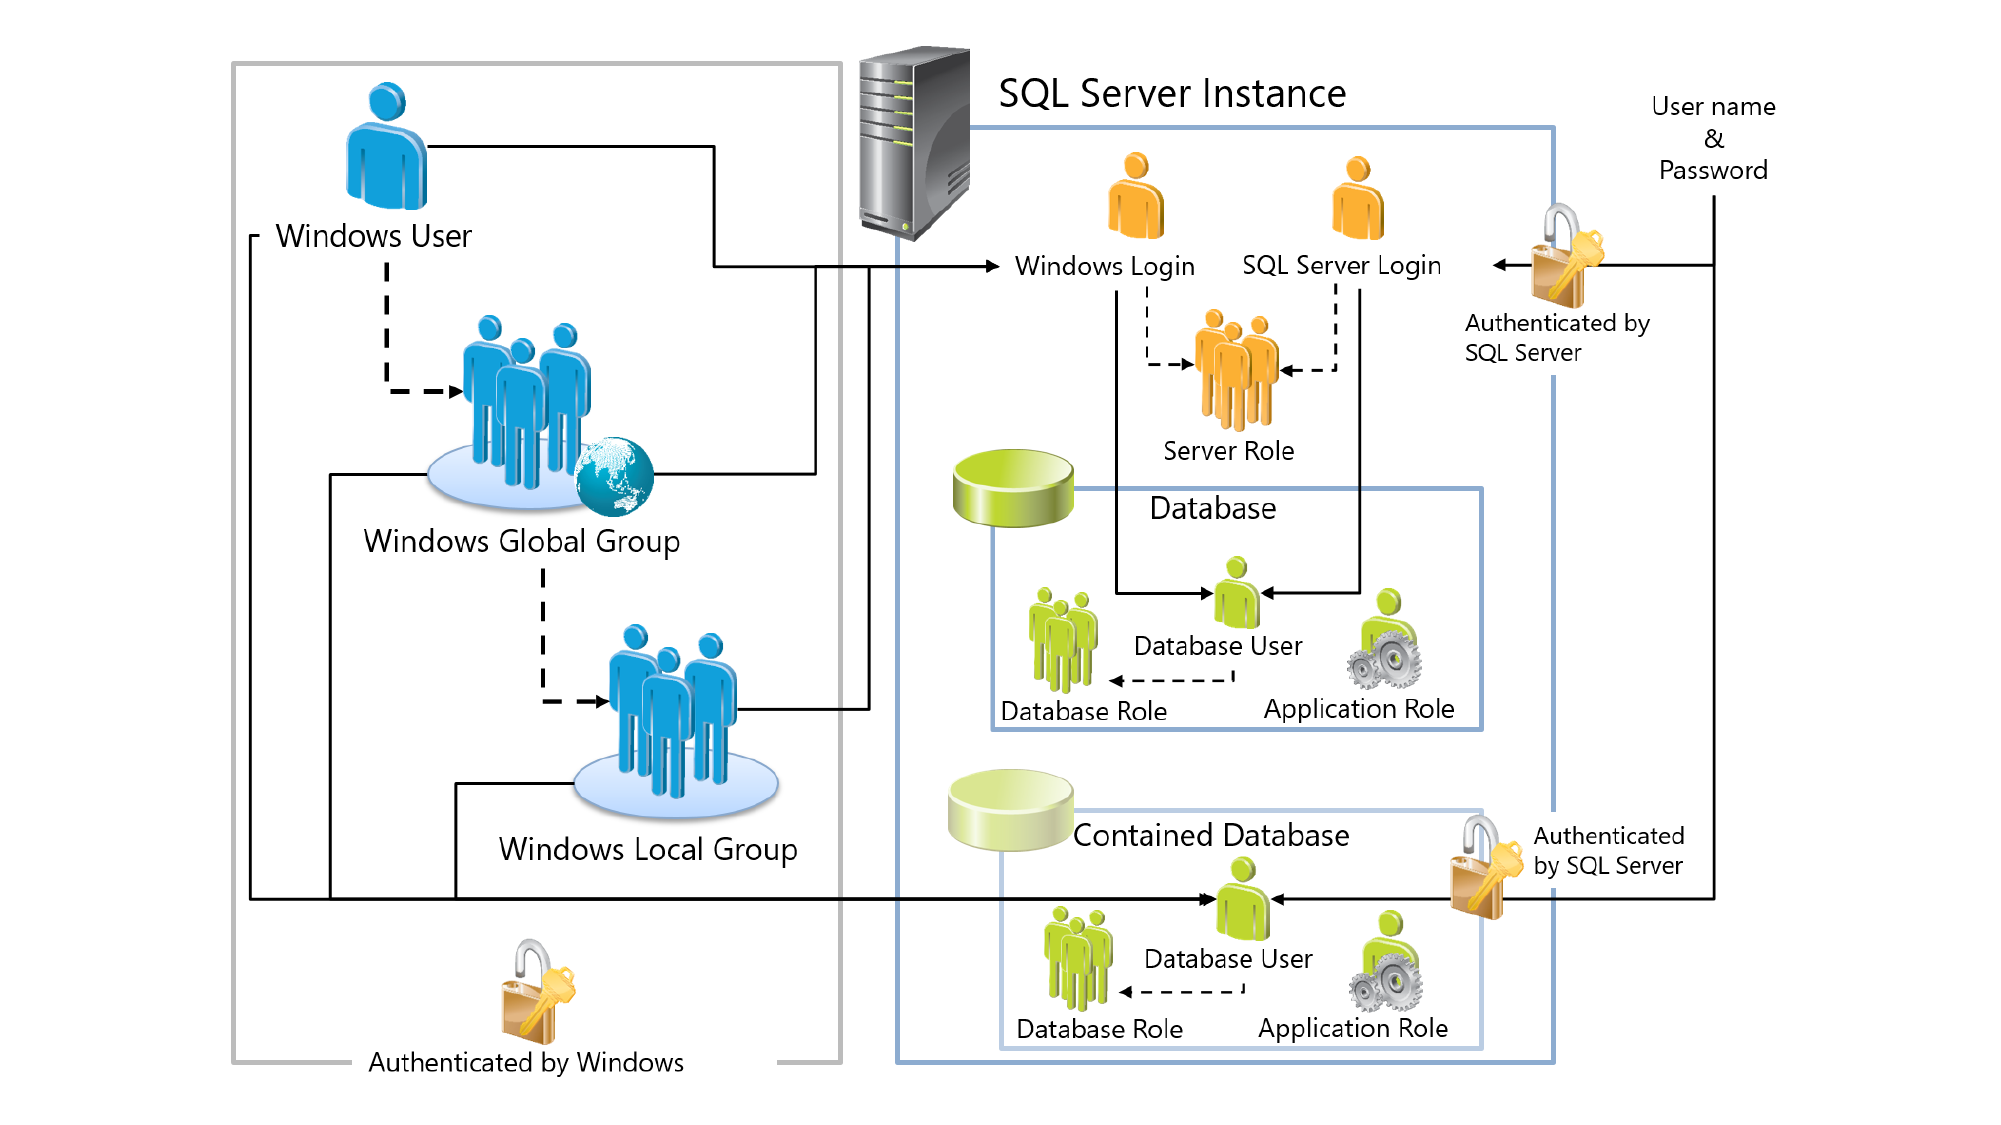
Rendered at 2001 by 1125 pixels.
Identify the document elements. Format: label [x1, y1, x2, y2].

picture [209, 33, 1791, 1091]
